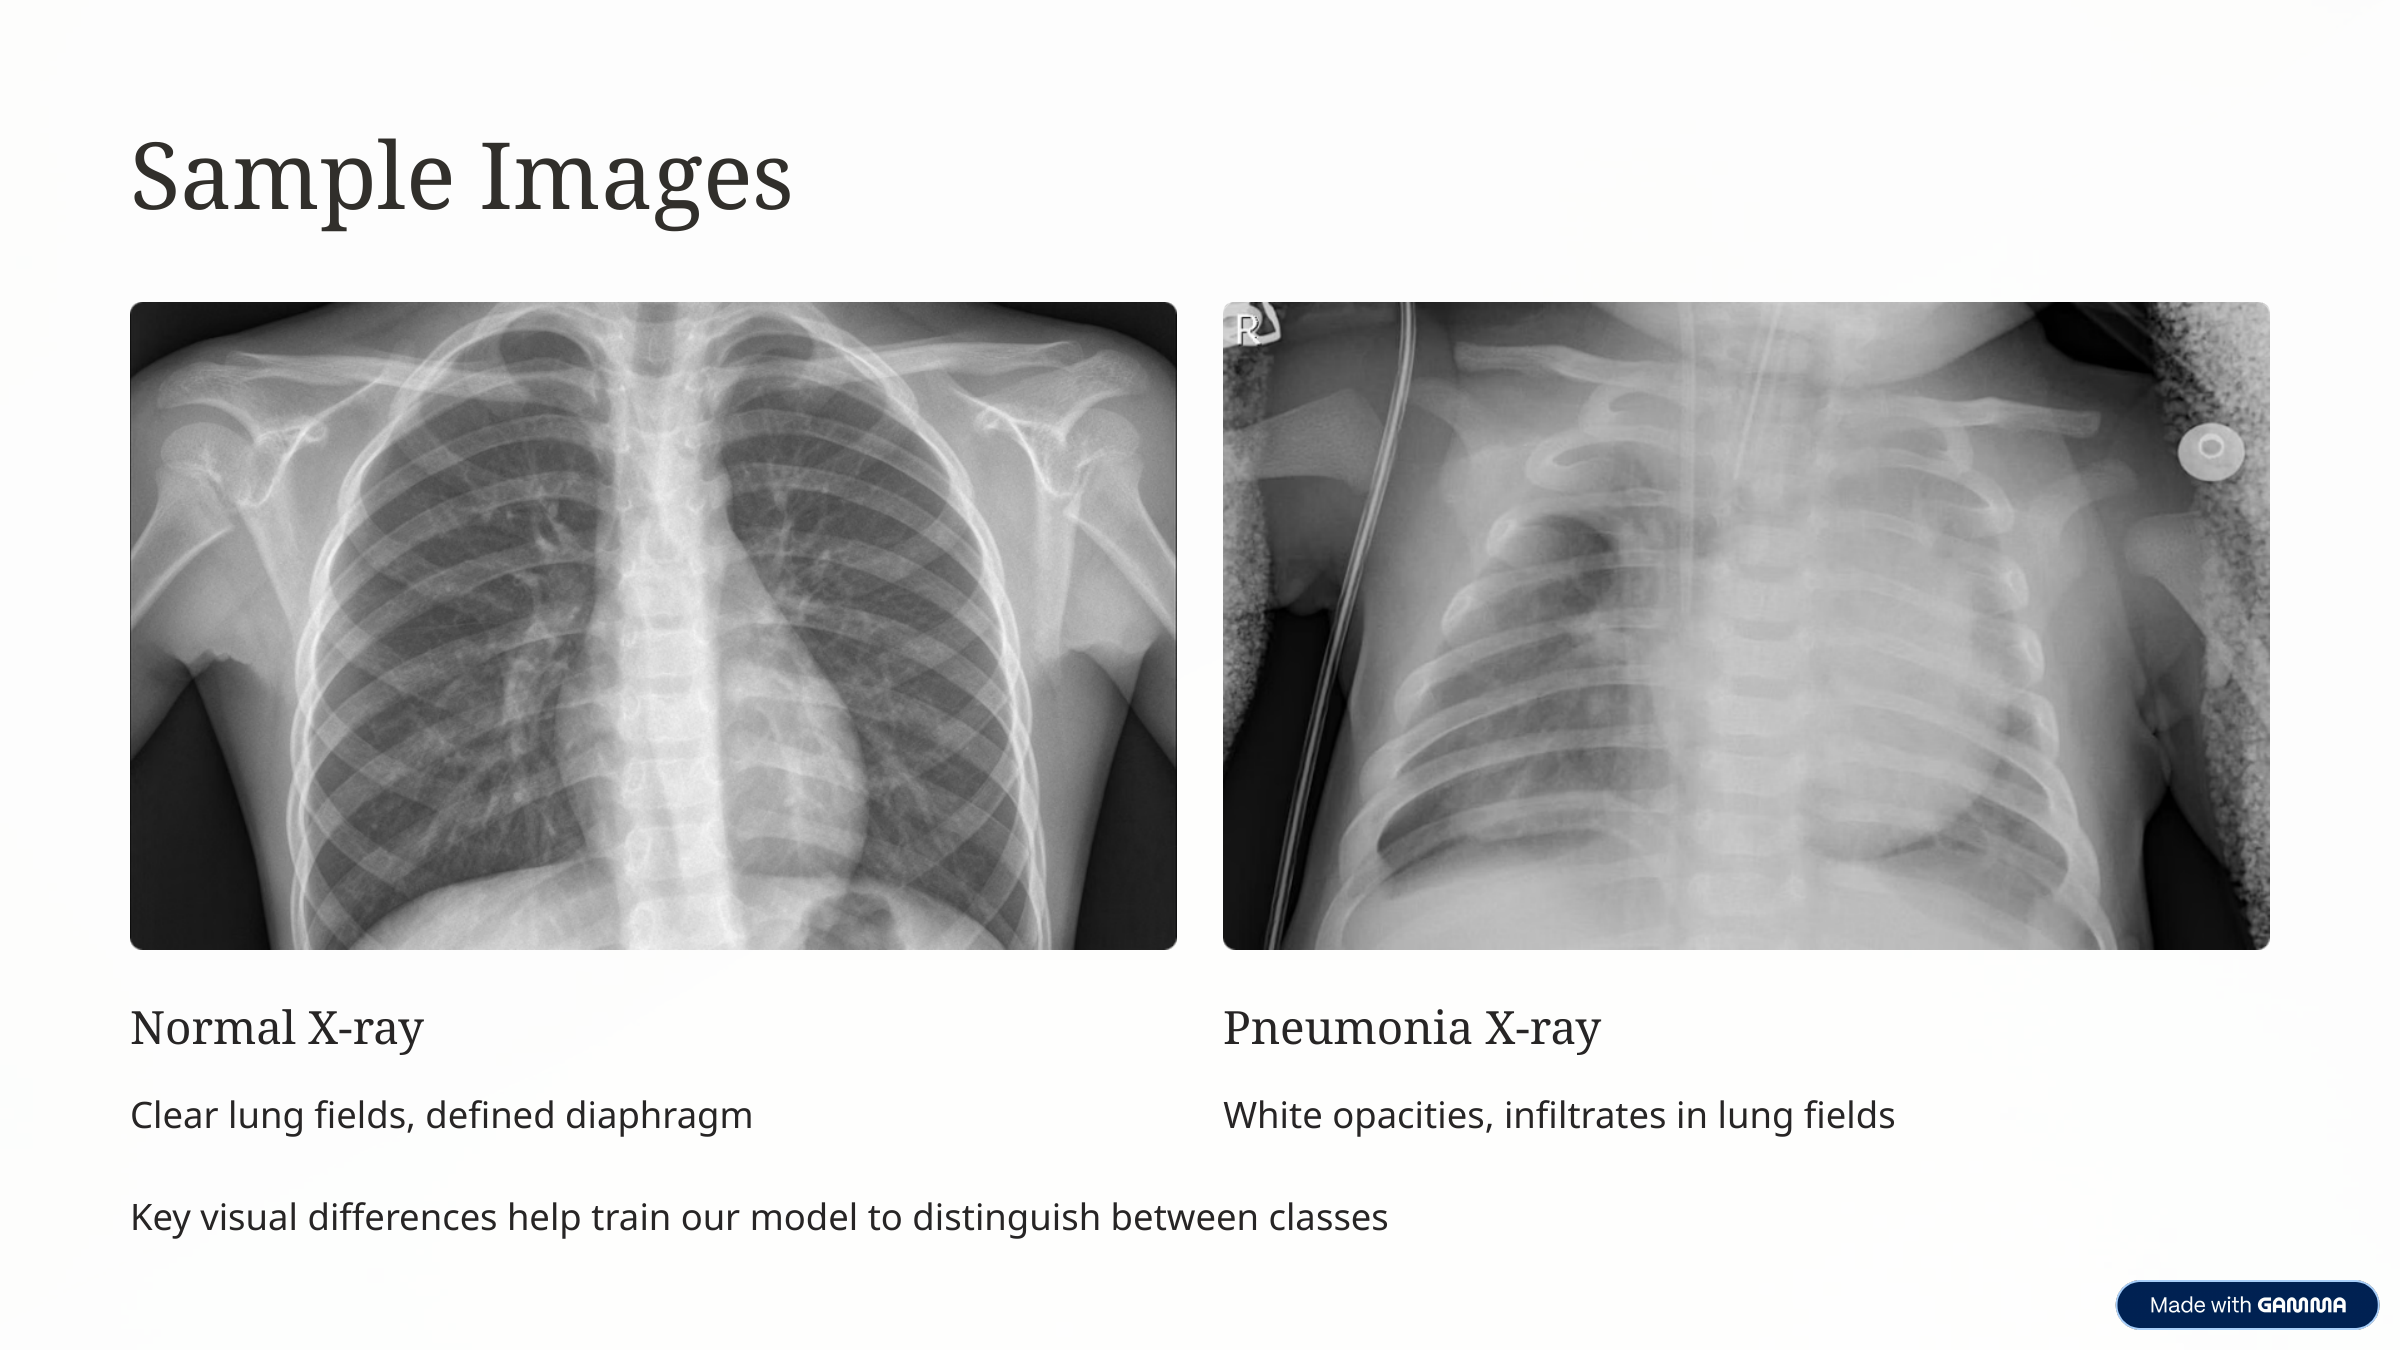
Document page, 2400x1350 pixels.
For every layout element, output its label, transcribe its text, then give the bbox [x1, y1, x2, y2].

text_box Clear lung fields, defined diaphragm [130, 1076, 1177, 1137]
picture [130, 302, 1177, 950]
picture [2106, 1271, 2389, 1339]
text_box Normal X-ray [130, 996, 596, 1055]
text_box Pneumonia X-ray [1223, 996, 1689, 1055]
text_box White opacities, infiltrates in lung fields [1223, 1076, 2270, 1137]
picture [1223, 302, 2270, 950]
text_box Key visual differences help train our model to distinguish between classes [130, 1178, 2270, 1238]
text_box Sample Images [130, 112, 1061, 229]
